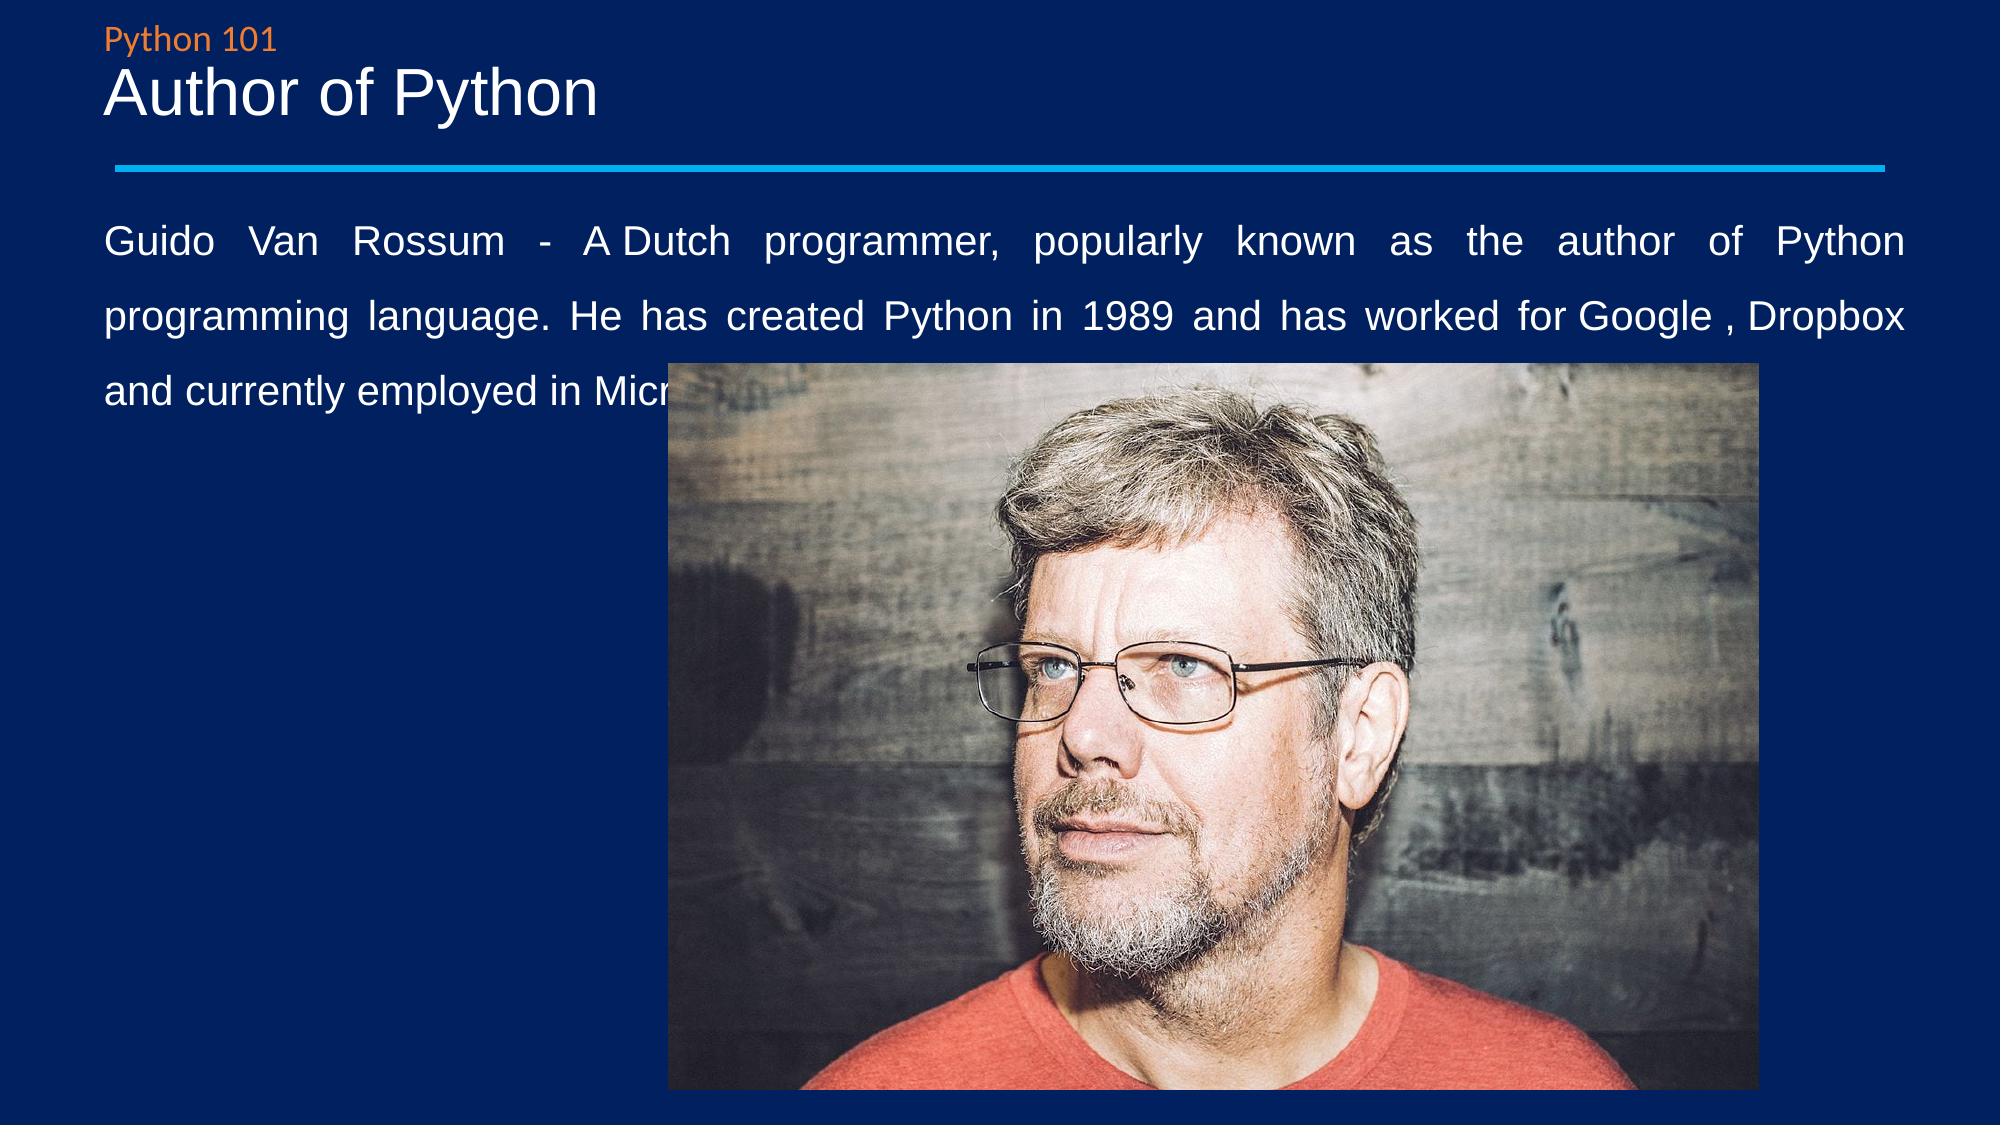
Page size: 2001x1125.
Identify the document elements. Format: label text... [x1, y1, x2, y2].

text_box Python 101 [89, 6, 688, 67]
list Guido Van Rossum - A Dutch programmer, popularly known as the author of Python programming language. He has created Python in 1989 and has worked for Google , Dropbox and currently employed in Microsoft. [89, 181, 1922, 1079]
picture [668, 363, 1759, 1091]
title Author of Python [89, 34, 1922, 154]
text_box [115, 165, 1885, 172]
